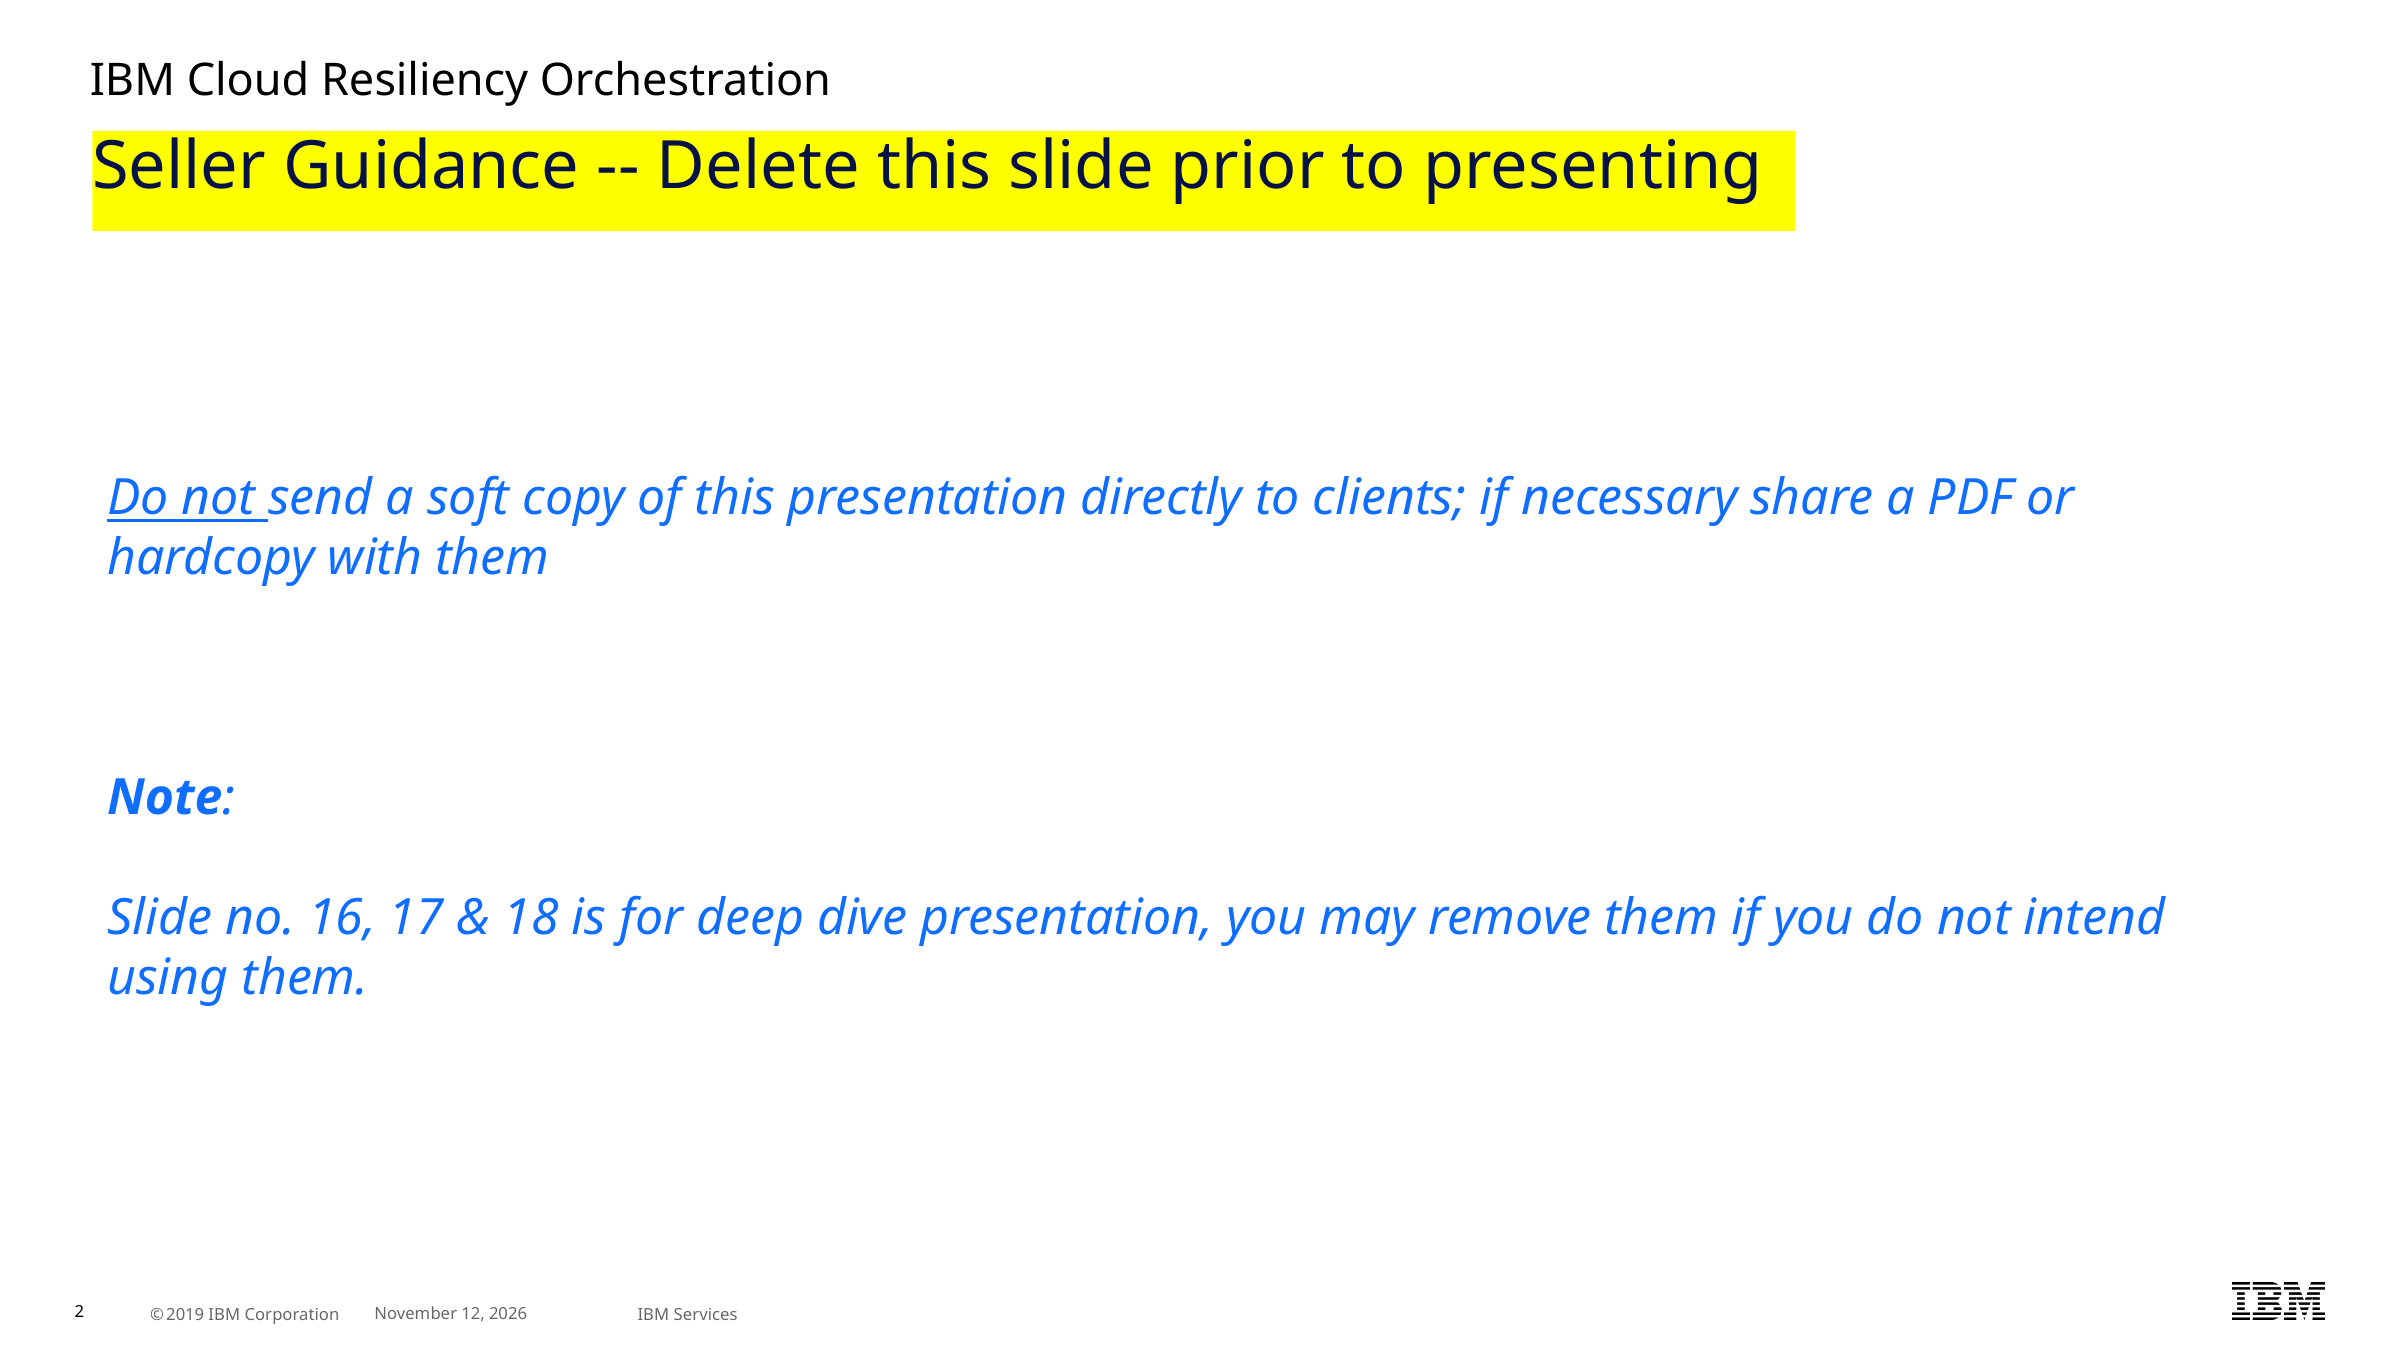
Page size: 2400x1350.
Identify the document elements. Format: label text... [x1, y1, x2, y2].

title Seller Guidance -- Delete this slide prior to presenting [92, 130, 1795, 231]
text_box Do not send a soft copy of this presentation directly to clients; if necessary share a PDF or hardcopy with them Note: Slide no. 16, 17 & 18 is for deep dive presentation, you may remove them if you do not intend using them. [92, 457, 2273, 1073]
picture [2232, 1282, 2325, 1320]
